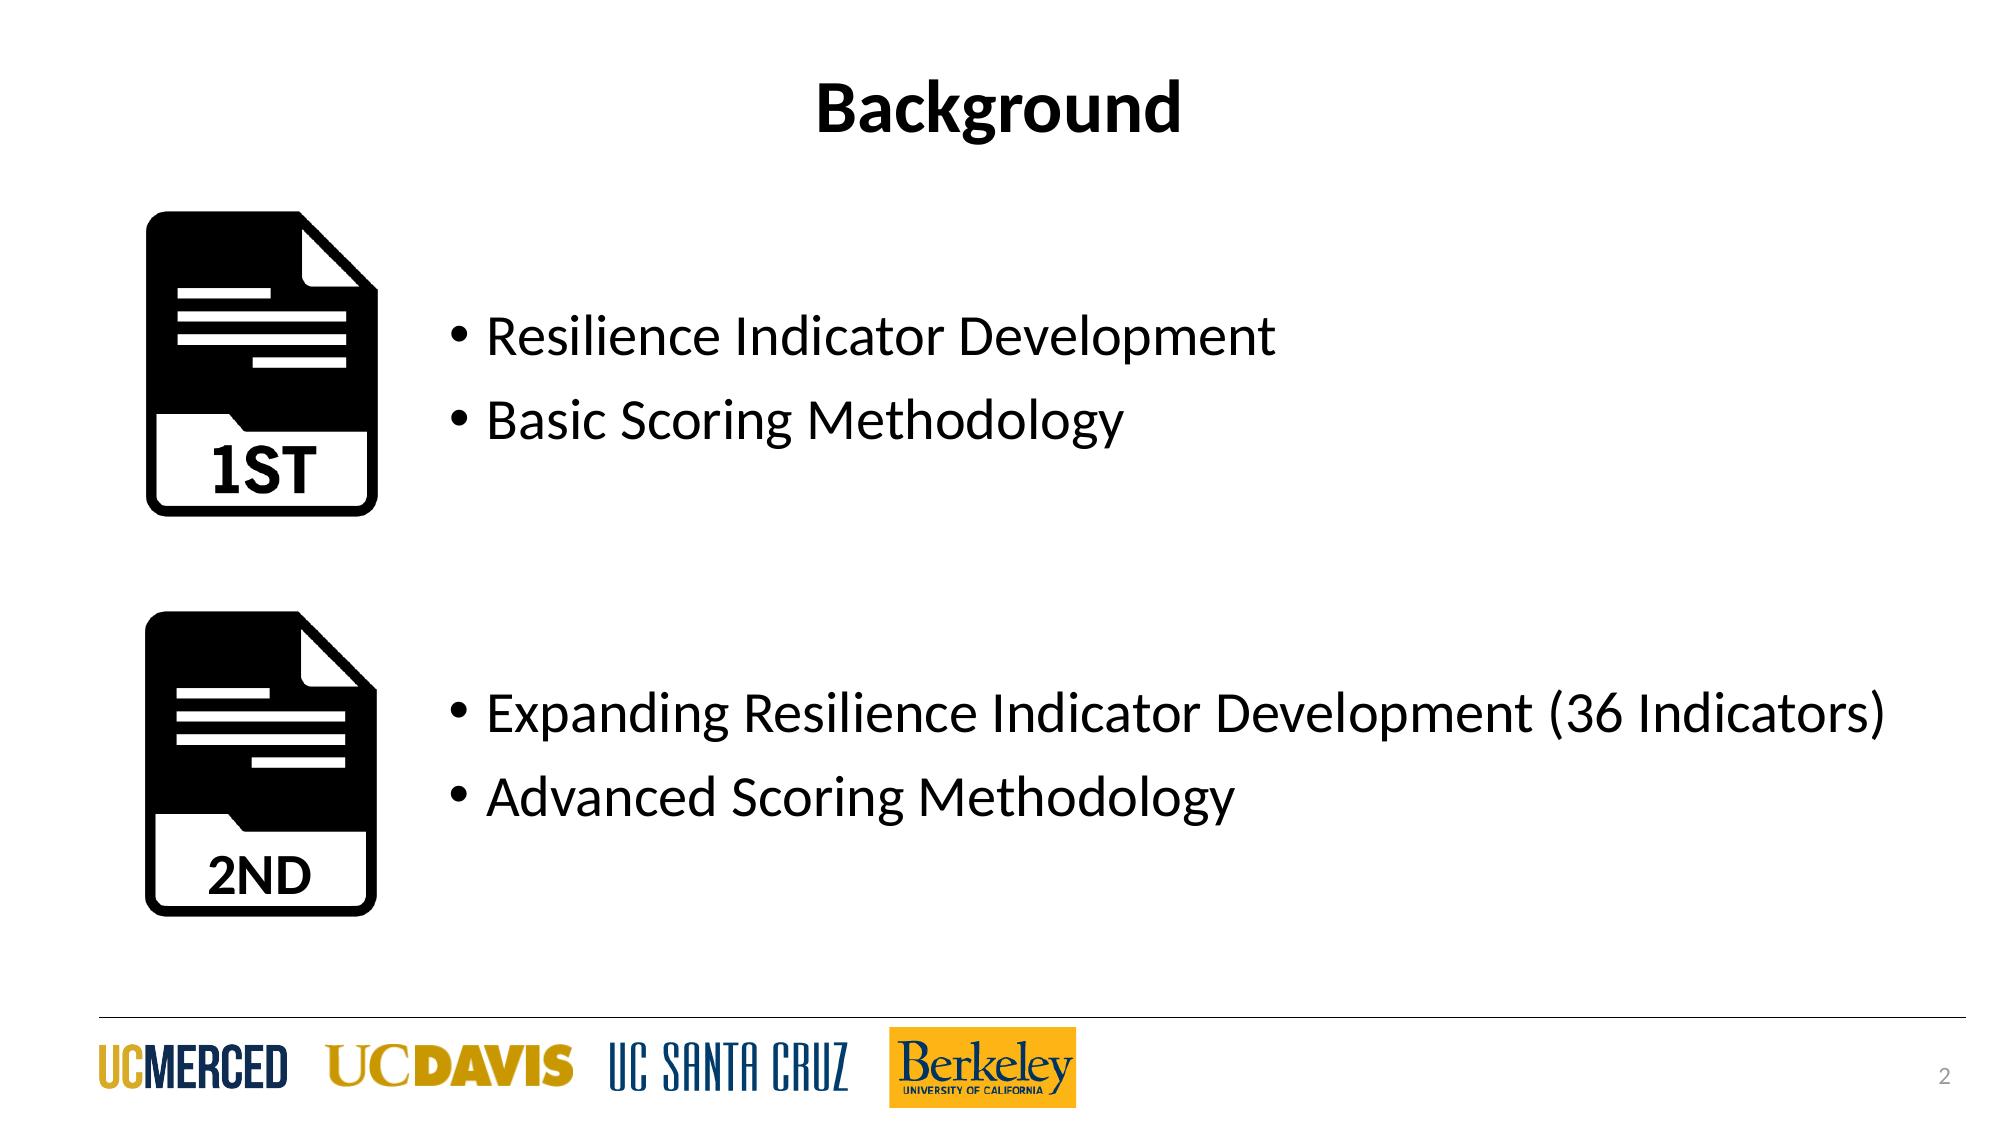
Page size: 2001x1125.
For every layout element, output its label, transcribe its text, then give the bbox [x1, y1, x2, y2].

picture [889, 1027, 1077, 1108]
picture [137, 198, 383, 525]
picture [99, 1044, 287, 1089]
slide_number 2 [1752, 1044, 1967, 1105]
title Background [137, 59, 1863, 201]
text_box Expanding Resilience Indicator Development (36 Indicators) Advanced Scoring Methodology [433, 674, 2000, 848]
picture [610, 1042, 848, 1091]
picture [324, 1043, 573, 1087]
list Resilience Indicator Development Basic Scoring Methodology [434, 297, 2000, 471]
picture [136, 598, 382, 925]
